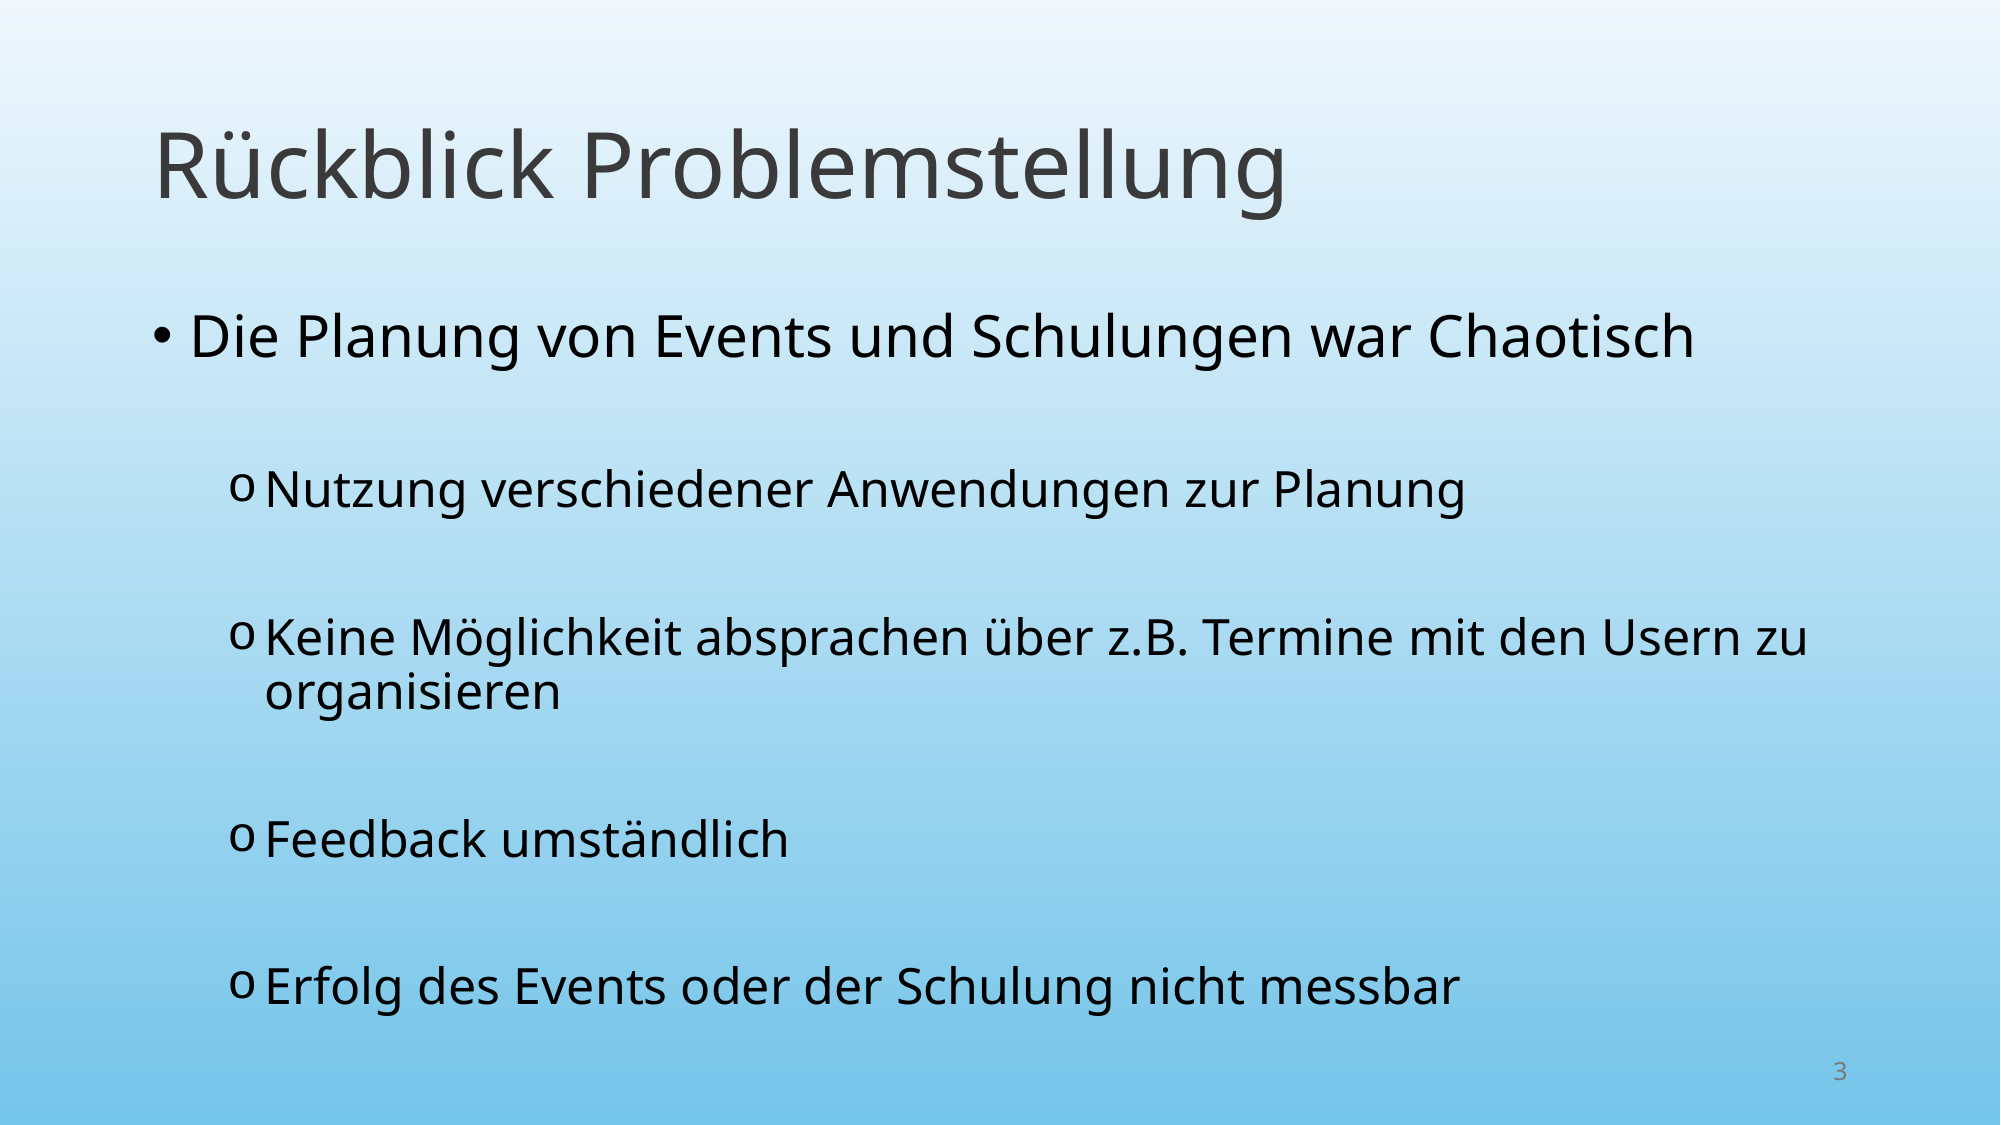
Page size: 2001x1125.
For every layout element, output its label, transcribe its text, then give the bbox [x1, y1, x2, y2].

slide_number 3 [1412, 1042, 1863, 1103]
list Die Planung von Events und Schulungen war Chaotisch Nutzung verschiedener Anwendungen zur Planung Keine Möglichkeit absprachen über z.B. Termine mit den Usern zu organisieren Feedback umständlich Erfolg des Events oder der Schulung nicht messbar [137, 299, 1863, 1014]
title Rückblick Problemstellung [137, 59, 1863, 278]
